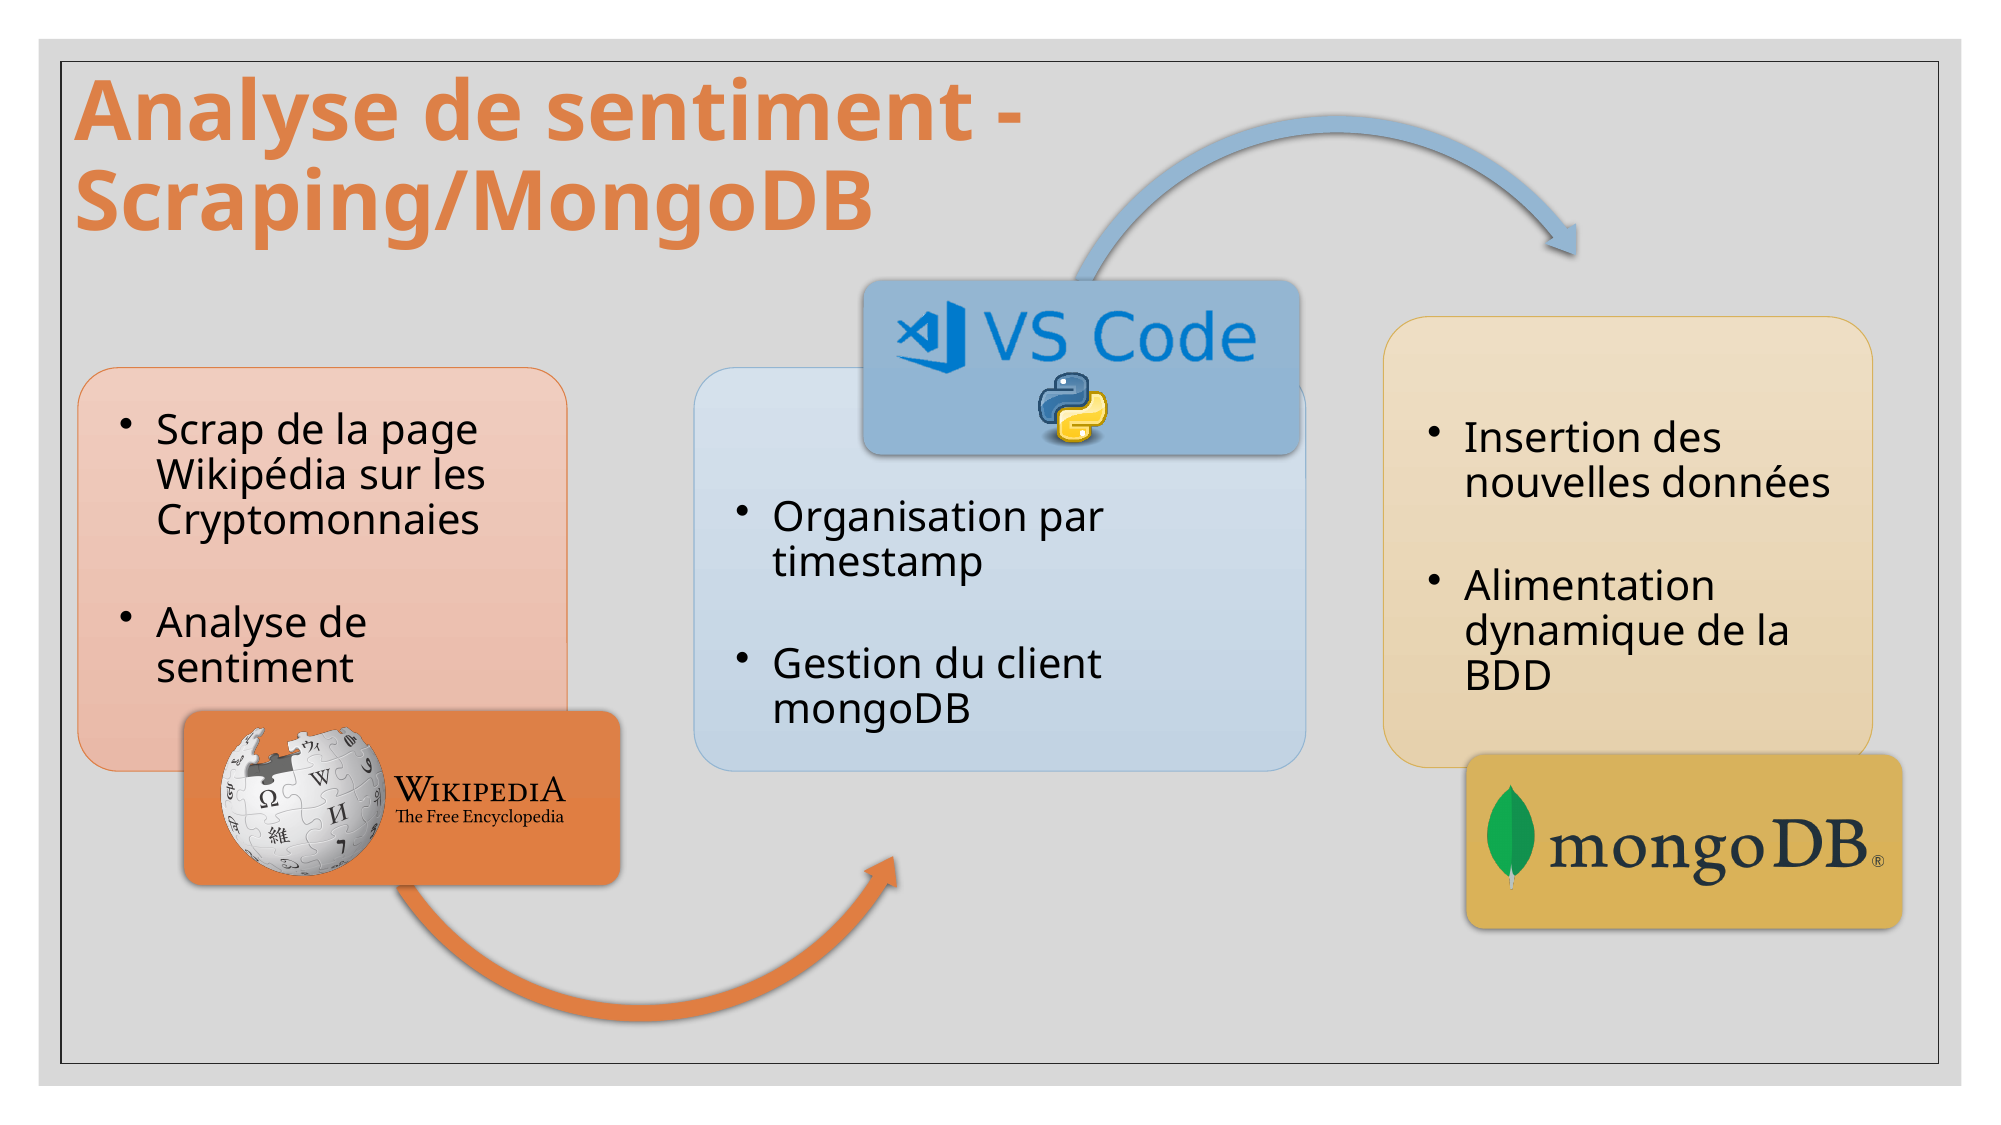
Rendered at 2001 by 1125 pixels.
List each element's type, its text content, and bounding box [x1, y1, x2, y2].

picture [884, 282, 1271, 449]
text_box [77, 46, 1923, 1093]
picture [217, 697, 574, 898]
title Analyse de sentiment - Scraping/MongoDB [59, 46, 71, 272]
picture [1478, 629, 1893, 1044]
